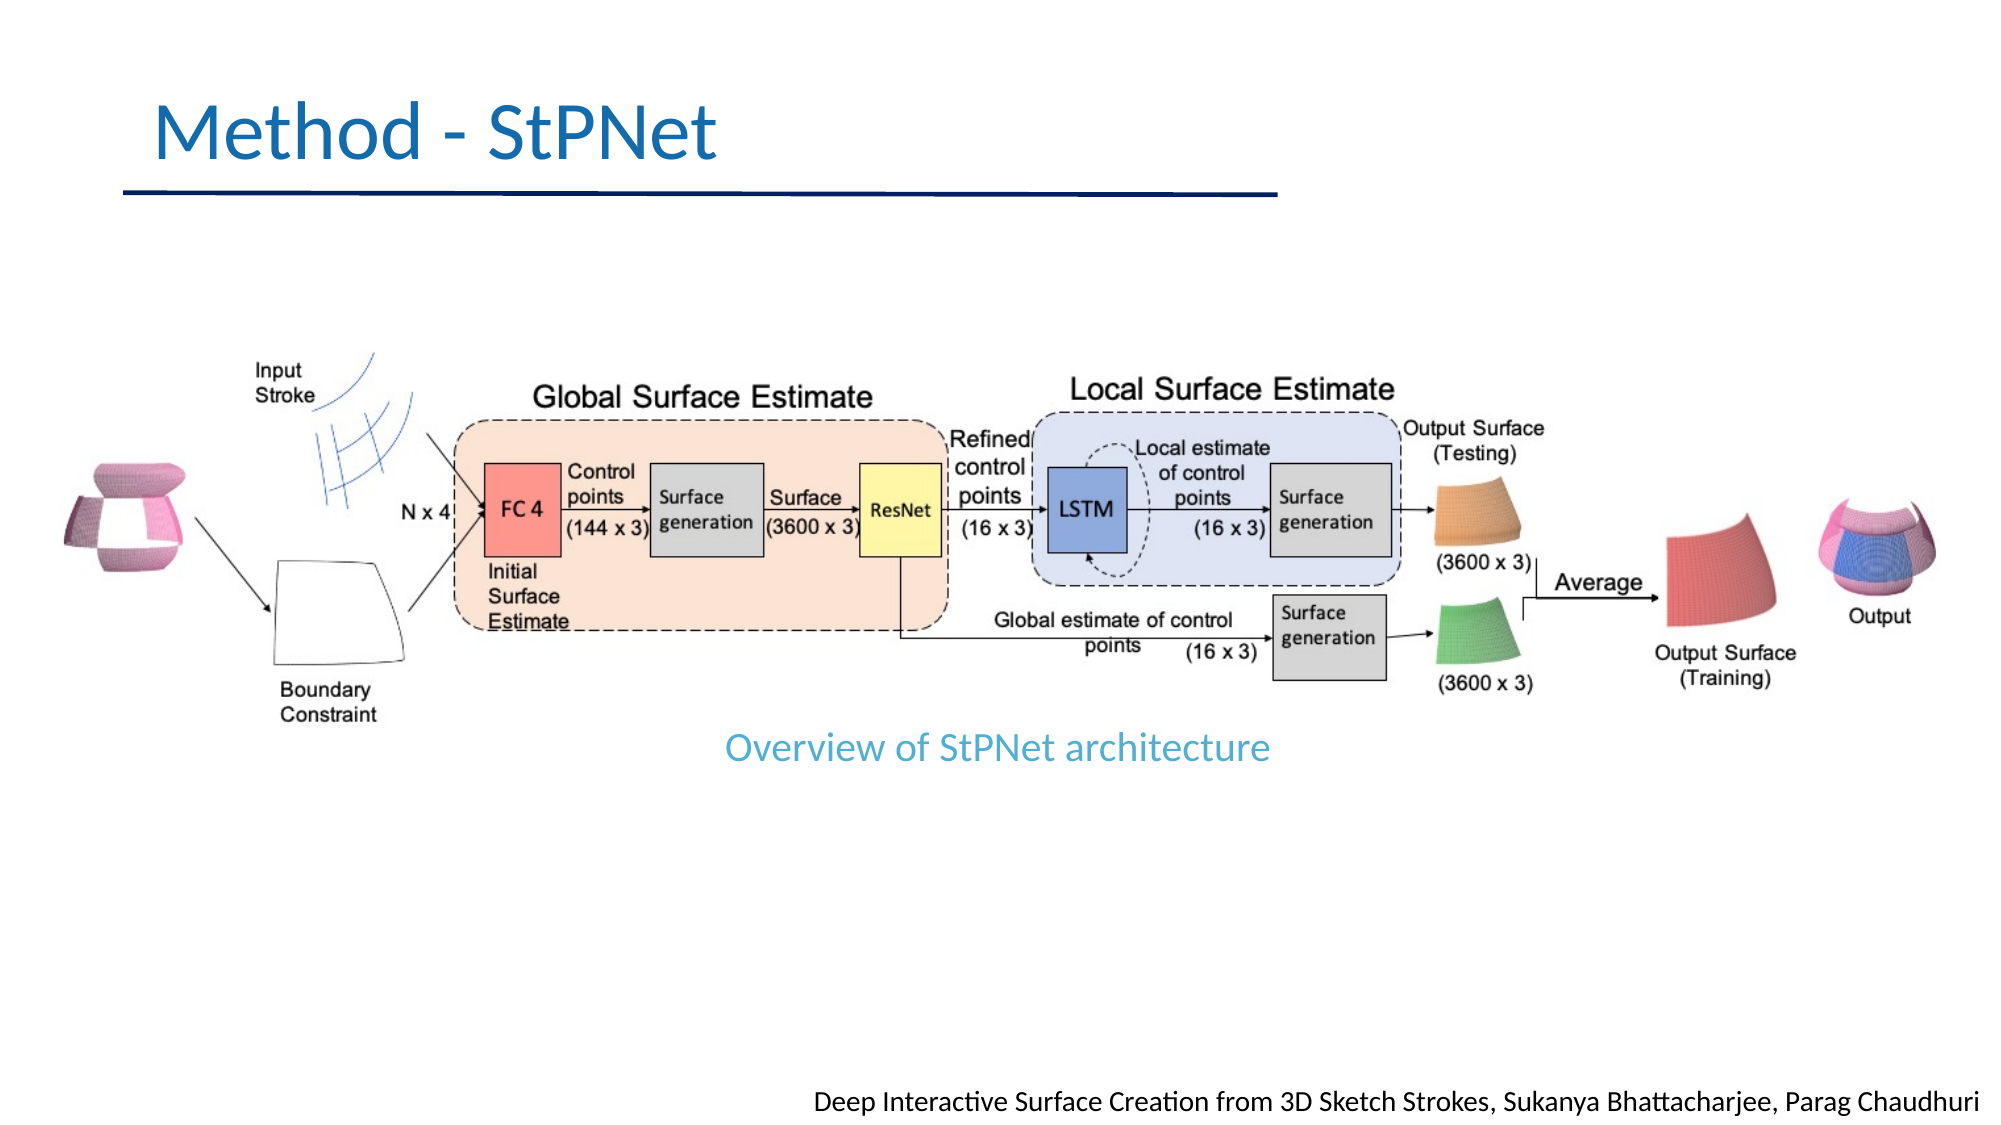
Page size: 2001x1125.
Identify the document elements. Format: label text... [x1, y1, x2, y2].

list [59, 350, 1940, 739]
text_box Overview of StPNet architecture [710, 739, 1290, 778]
text_box Deep Interactive Surface Creation from 3D Sketch Strokes, Sukanya Bhattacharjee, Parag Chaudhuri [798, 1074, 2000, 1125]
title Method - StPNet [137, 59, 1863, 207]
